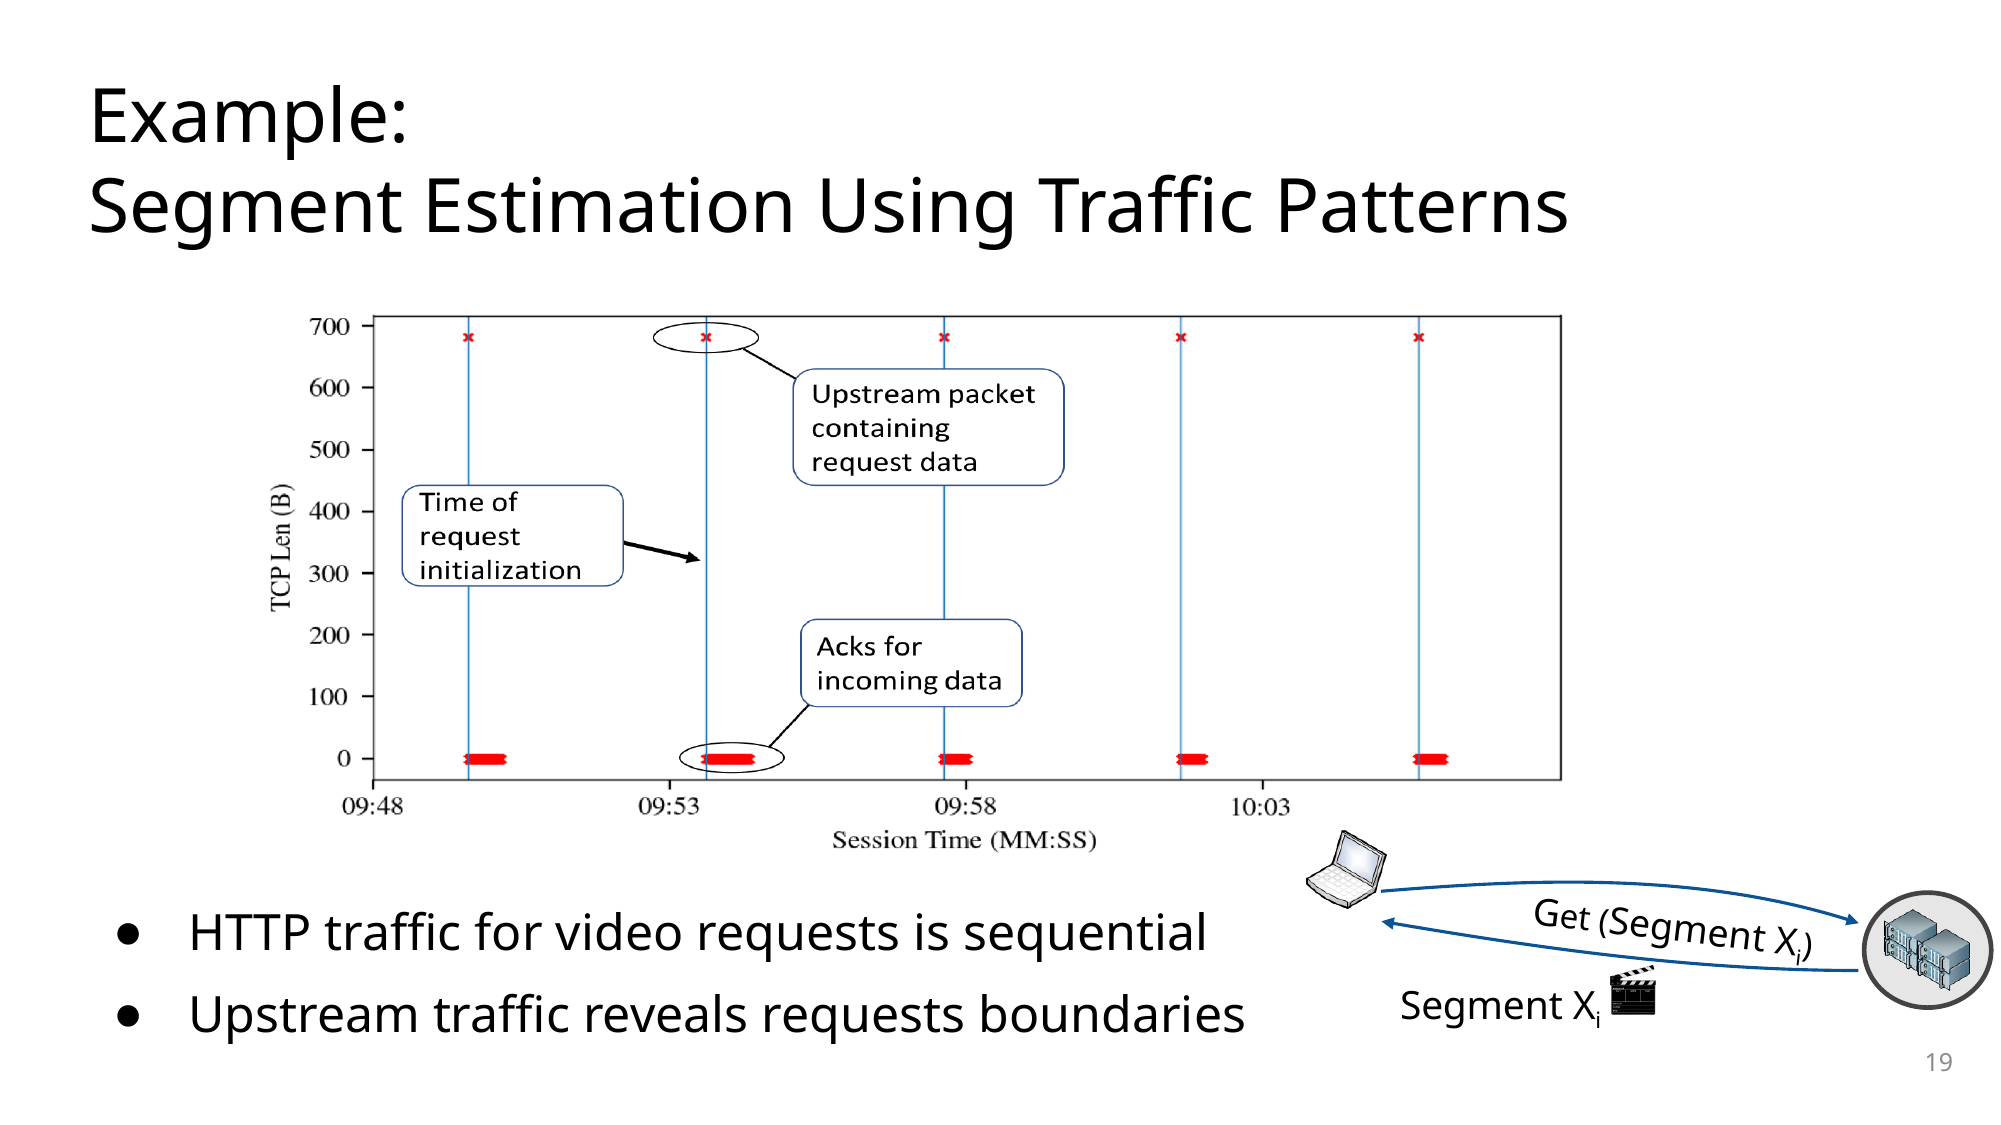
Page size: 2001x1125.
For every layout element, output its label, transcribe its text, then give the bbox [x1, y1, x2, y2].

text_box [1304, 829, 1992, 1017]
list HTTP traffic for video requests is sequential Upstream traffic reveals requests boundaries [68, 887, 1853, 1066]
title Example: Segment Estimation Using Traffic Patterns [68, 47, 1932, 173]
slide_number 19 [1853, 1019, 1974, 1106]
picture [241, 284, 1593, 879]
